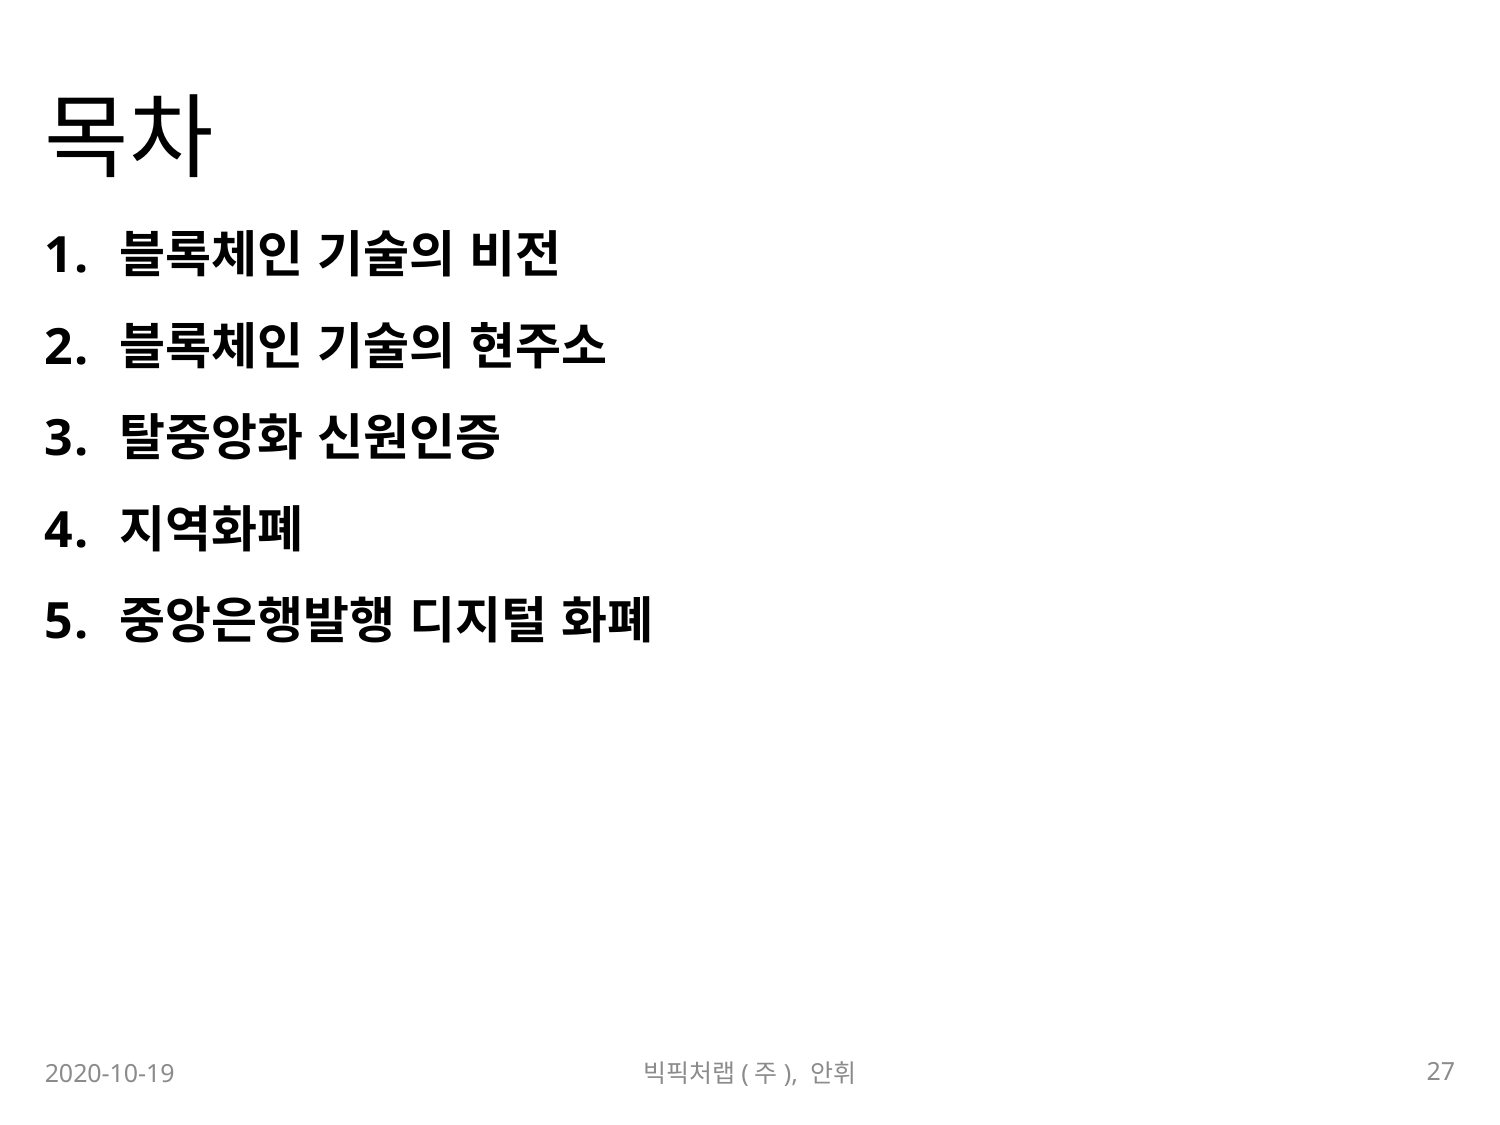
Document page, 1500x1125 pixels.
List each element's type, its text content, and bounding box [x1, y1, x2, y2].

list 블록체인 기술의 비전 블록체인 기술의 현주소 탈중앙화 신원인증 지역화폐 중앙은행발행 디지털 화폐 [29, 221, 1471, 1018]
footer 빅픽처랩(주), 안휘 [387, 1042, 1113, 1103]
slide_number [29, 1042, 368, 1103]
title 목차 [29, 22, 1471, 198]
slide_number 27 [1132, 1042, 1471, 1103]
